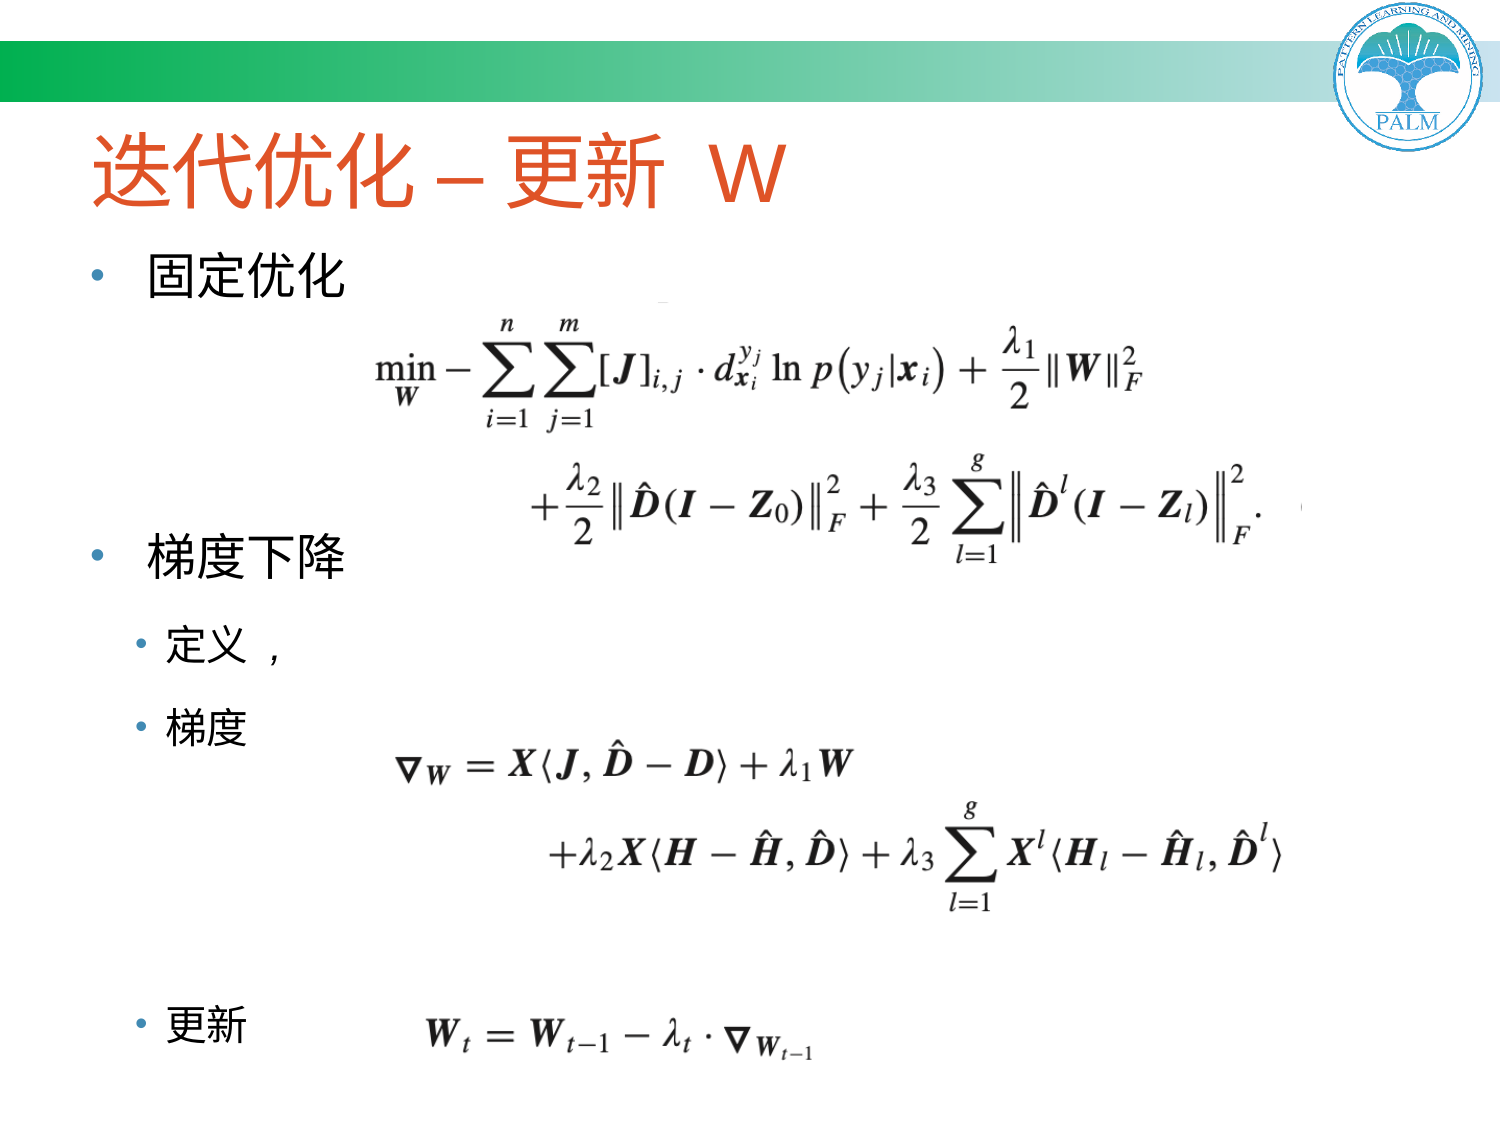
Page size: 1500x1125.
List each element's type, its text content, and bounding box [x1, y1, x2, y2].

picture [386, 733, 1302, 928]
title 迭代优化 – 更新 W [75, 87, 1425, 250]
picture [371, 302, 1302, 585]
picture [407, 995, 868, 1080]
picture [1312, 0, 1500, 158]
